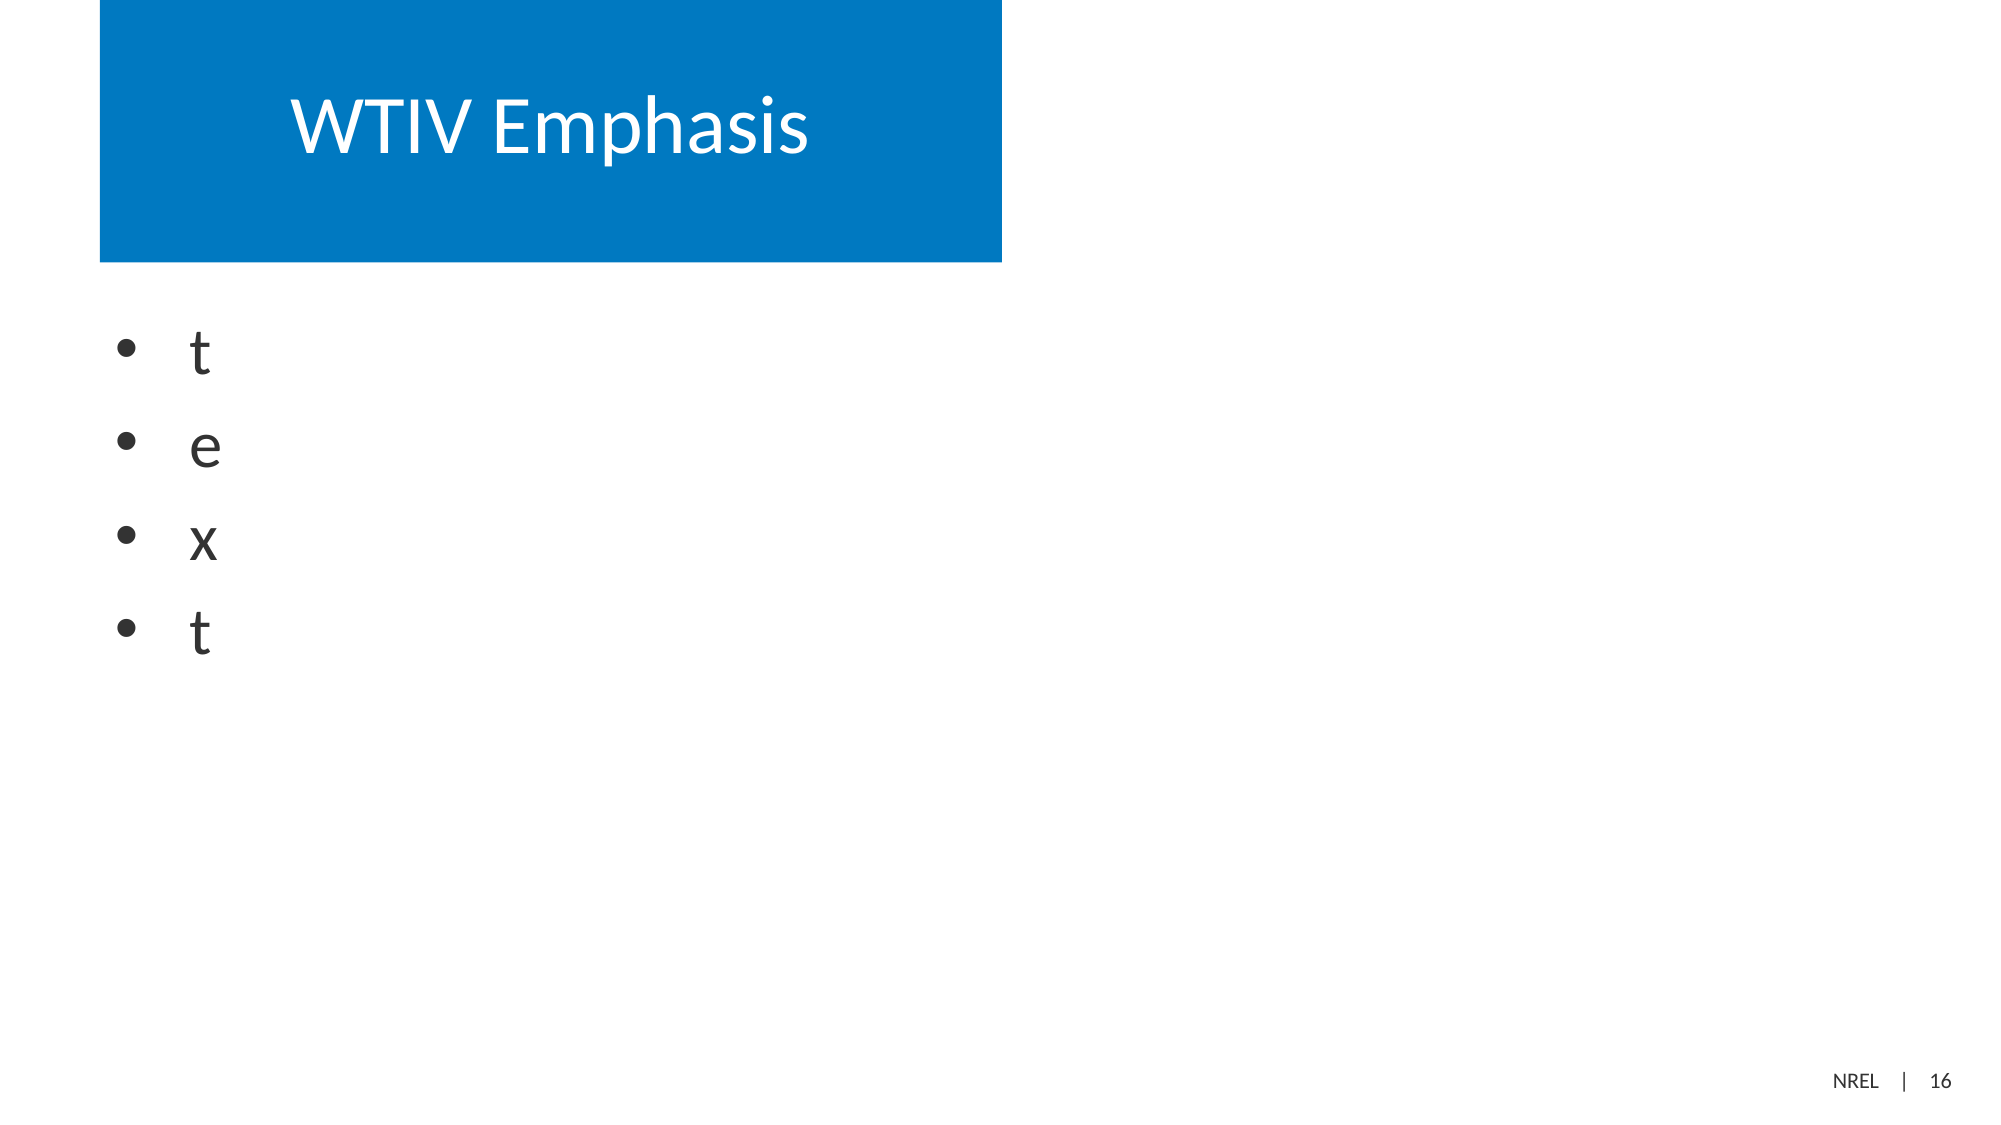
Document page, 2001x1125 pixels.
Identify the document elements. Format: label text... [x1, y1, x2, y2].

title WTIV Emphasis [99, 0, 1002, 263]
list t e x t [99, 299, 1876, 1039]
